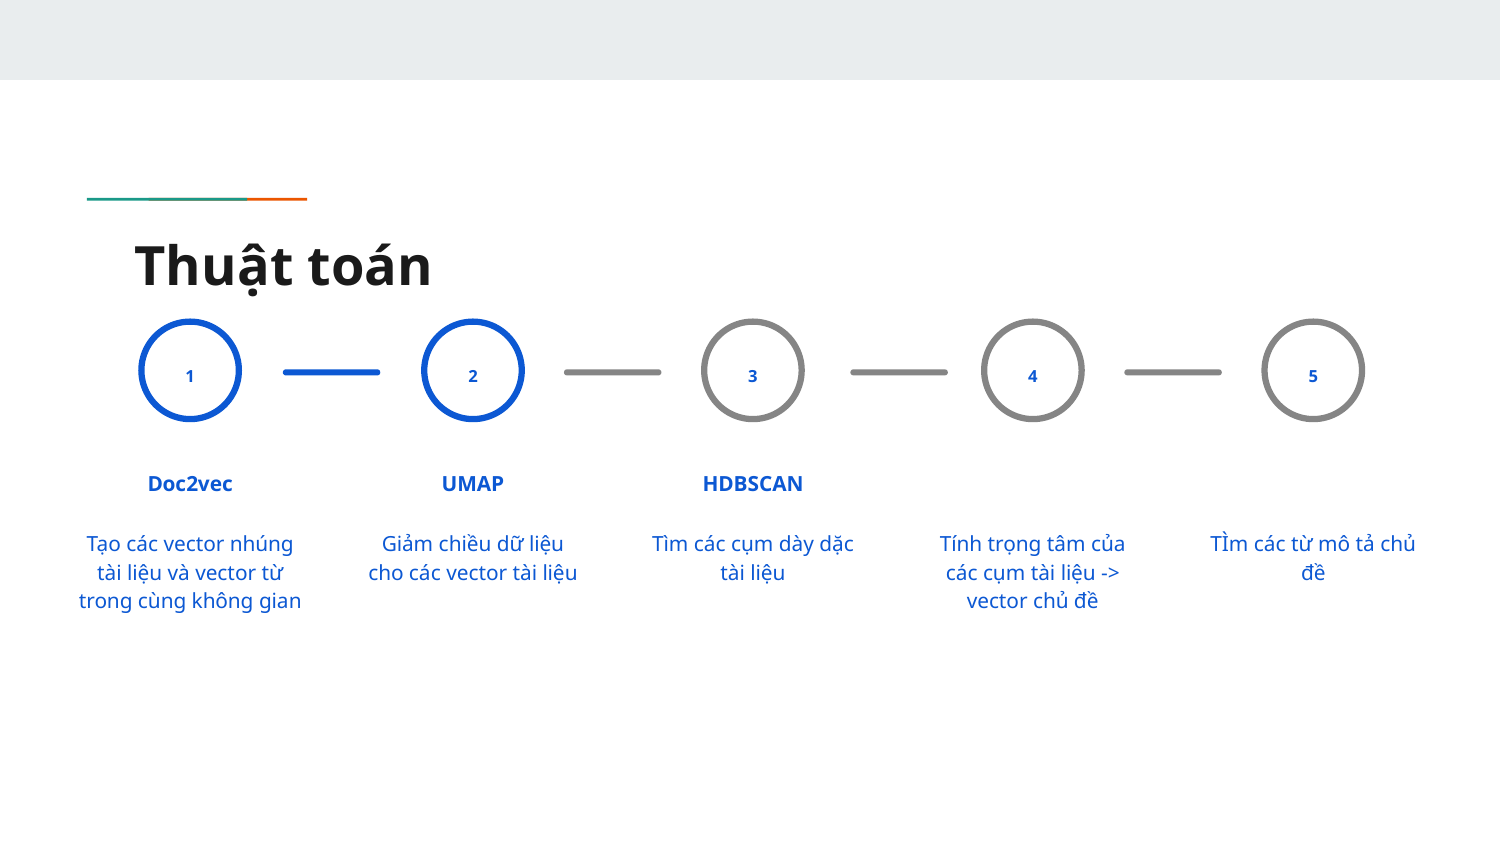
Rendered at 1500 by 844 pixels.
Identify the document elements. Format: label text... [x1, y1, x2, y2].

text_box [604, 369, 621, 376]
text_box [1186, 321, 1440, 634]
text_box [1165, 369, 1181, 376]
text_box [626, 321, 880, 634]
title Thuật toán [119, 216, 1381, 305]
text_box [906, 321, 1160, 634]
text_box [884, 369, 901, 376]
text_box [346, 321, 600, 634]
text_box [324, 369, 341, 376]
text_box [60, 321, 320, 634]
